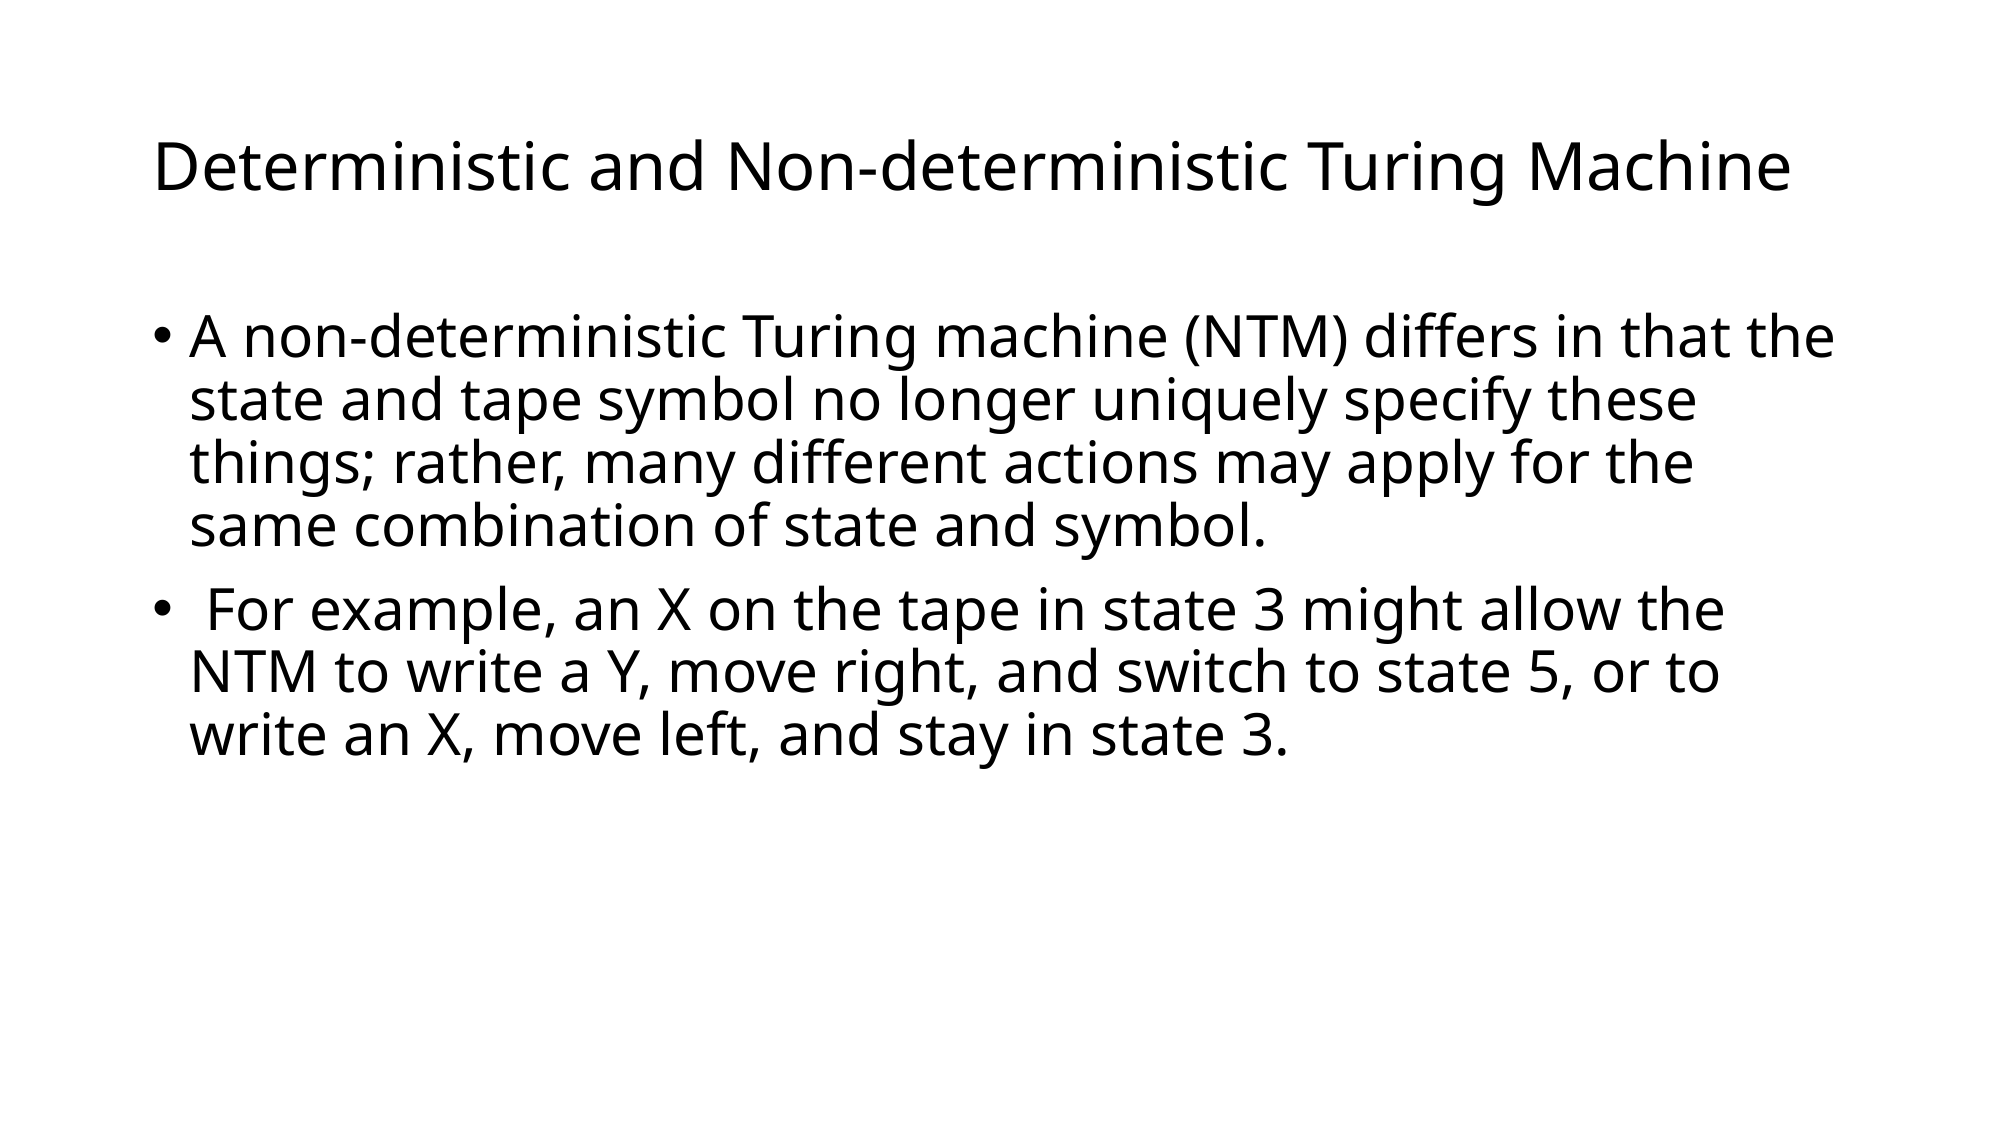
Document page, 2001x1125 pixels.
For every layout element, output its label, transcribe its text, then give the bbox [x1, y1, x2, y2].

title Deterministic and Non-deterministic Turing Machine [137, 59, 1863, 278]
list A non-deterministic Turing machine (NTM) differs in that the state and tape symbol no longer uniquely specify these things; rather, many different actions may apply for the same combination of state and symbol. For example, an X on the tape in state 3 might allow the NTM to write a Y, move right, and switch to state 5, or to write an X, move left, and stay in state 3. [137, 299, 1863, 1014]
